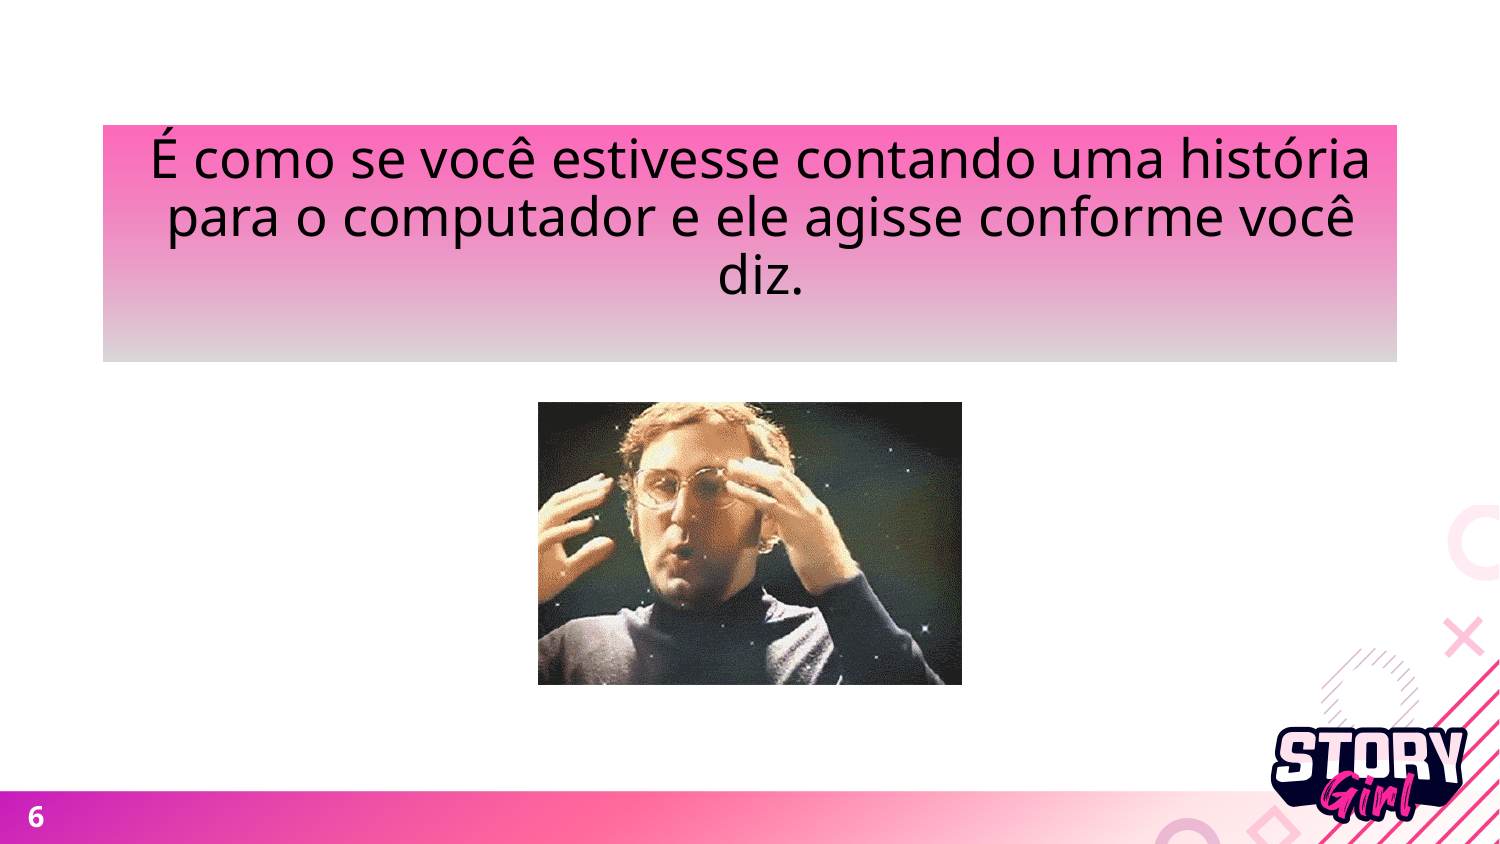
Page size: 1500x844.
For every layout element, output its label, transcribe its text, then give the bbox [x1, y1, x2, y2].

picture [73, 505, 1500, 844]
picture [537, 402, 963, 686]
slide_number ‹#› [0, 785, 73, 844]
list É como se você estivesse contando uma história para o computador e ele agisse conforme você diz. [103, 125, 1397, 362]
